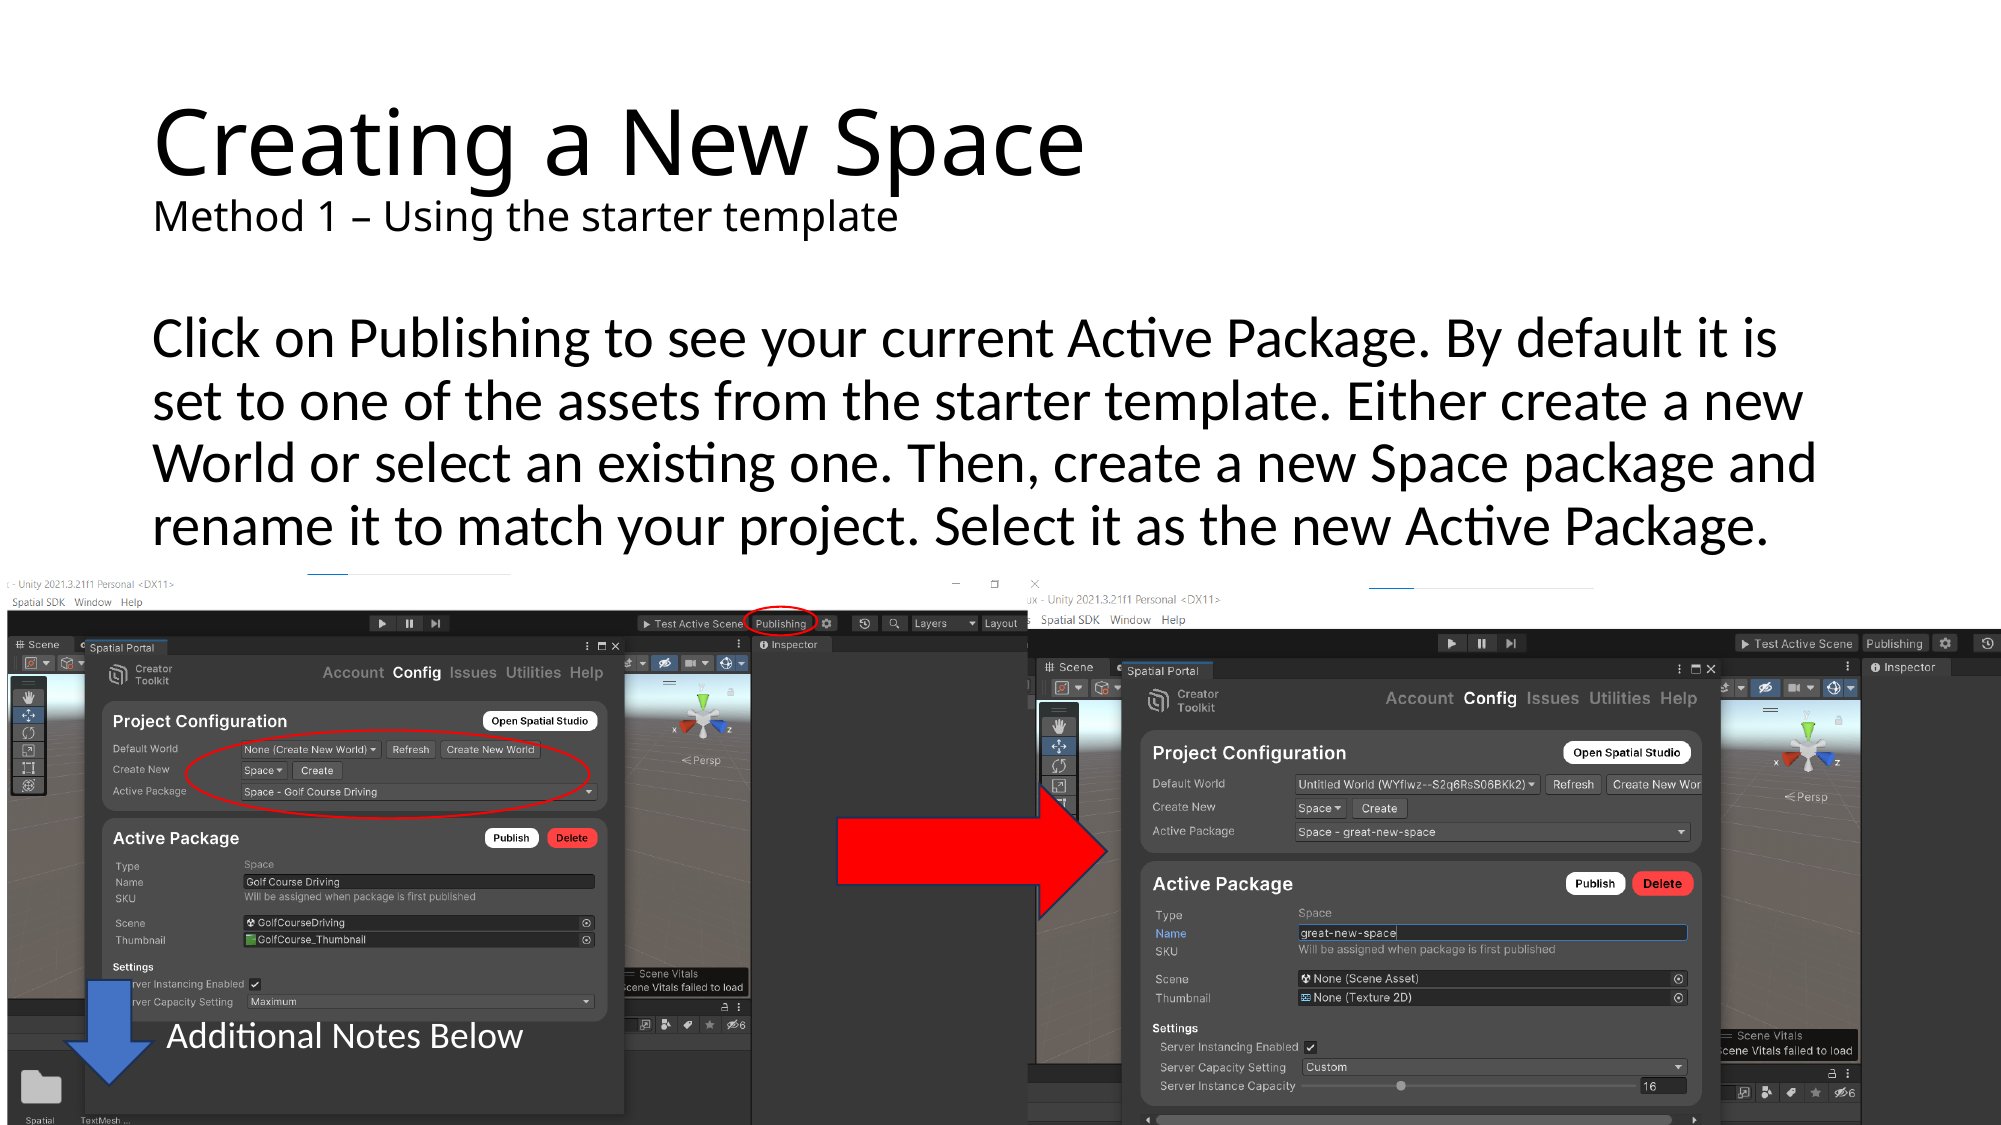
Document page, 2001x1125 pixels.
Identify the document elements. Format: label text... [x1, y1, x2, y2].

list Click on Publishing to see your current Active Package. By default it is set to one of the assets from the starter template. Either create a new World or select an existing one. Then, create a new Space package and rename it to match your project. Select it as the new Active Package. [137, 299, 1863, 588]
title Creating a New Space Method 1 – Using the starter template [137, 59, 1863, 278]
picture [7, 574, 2001, 1125]
